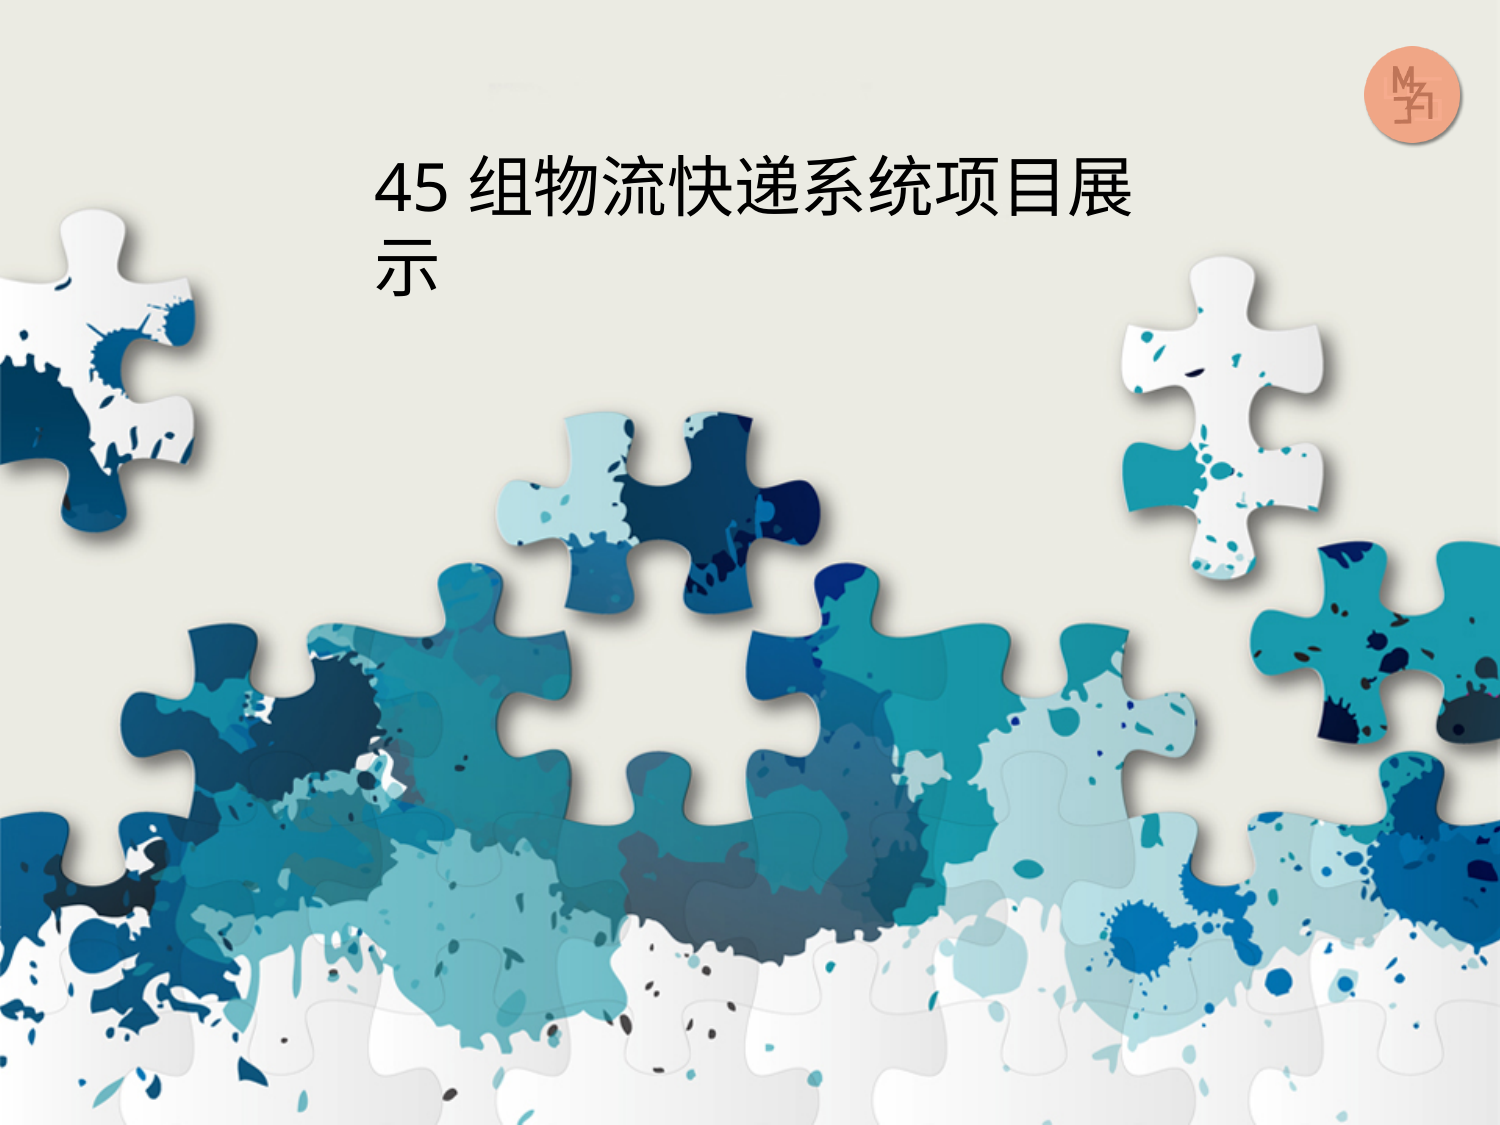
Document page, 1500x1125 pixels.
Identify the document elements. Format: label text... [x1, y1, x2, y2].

text_box 45组物流快递系统项目展示 [360, 137, 1211, 312]
picture [0, 0, 1500, 1125]
